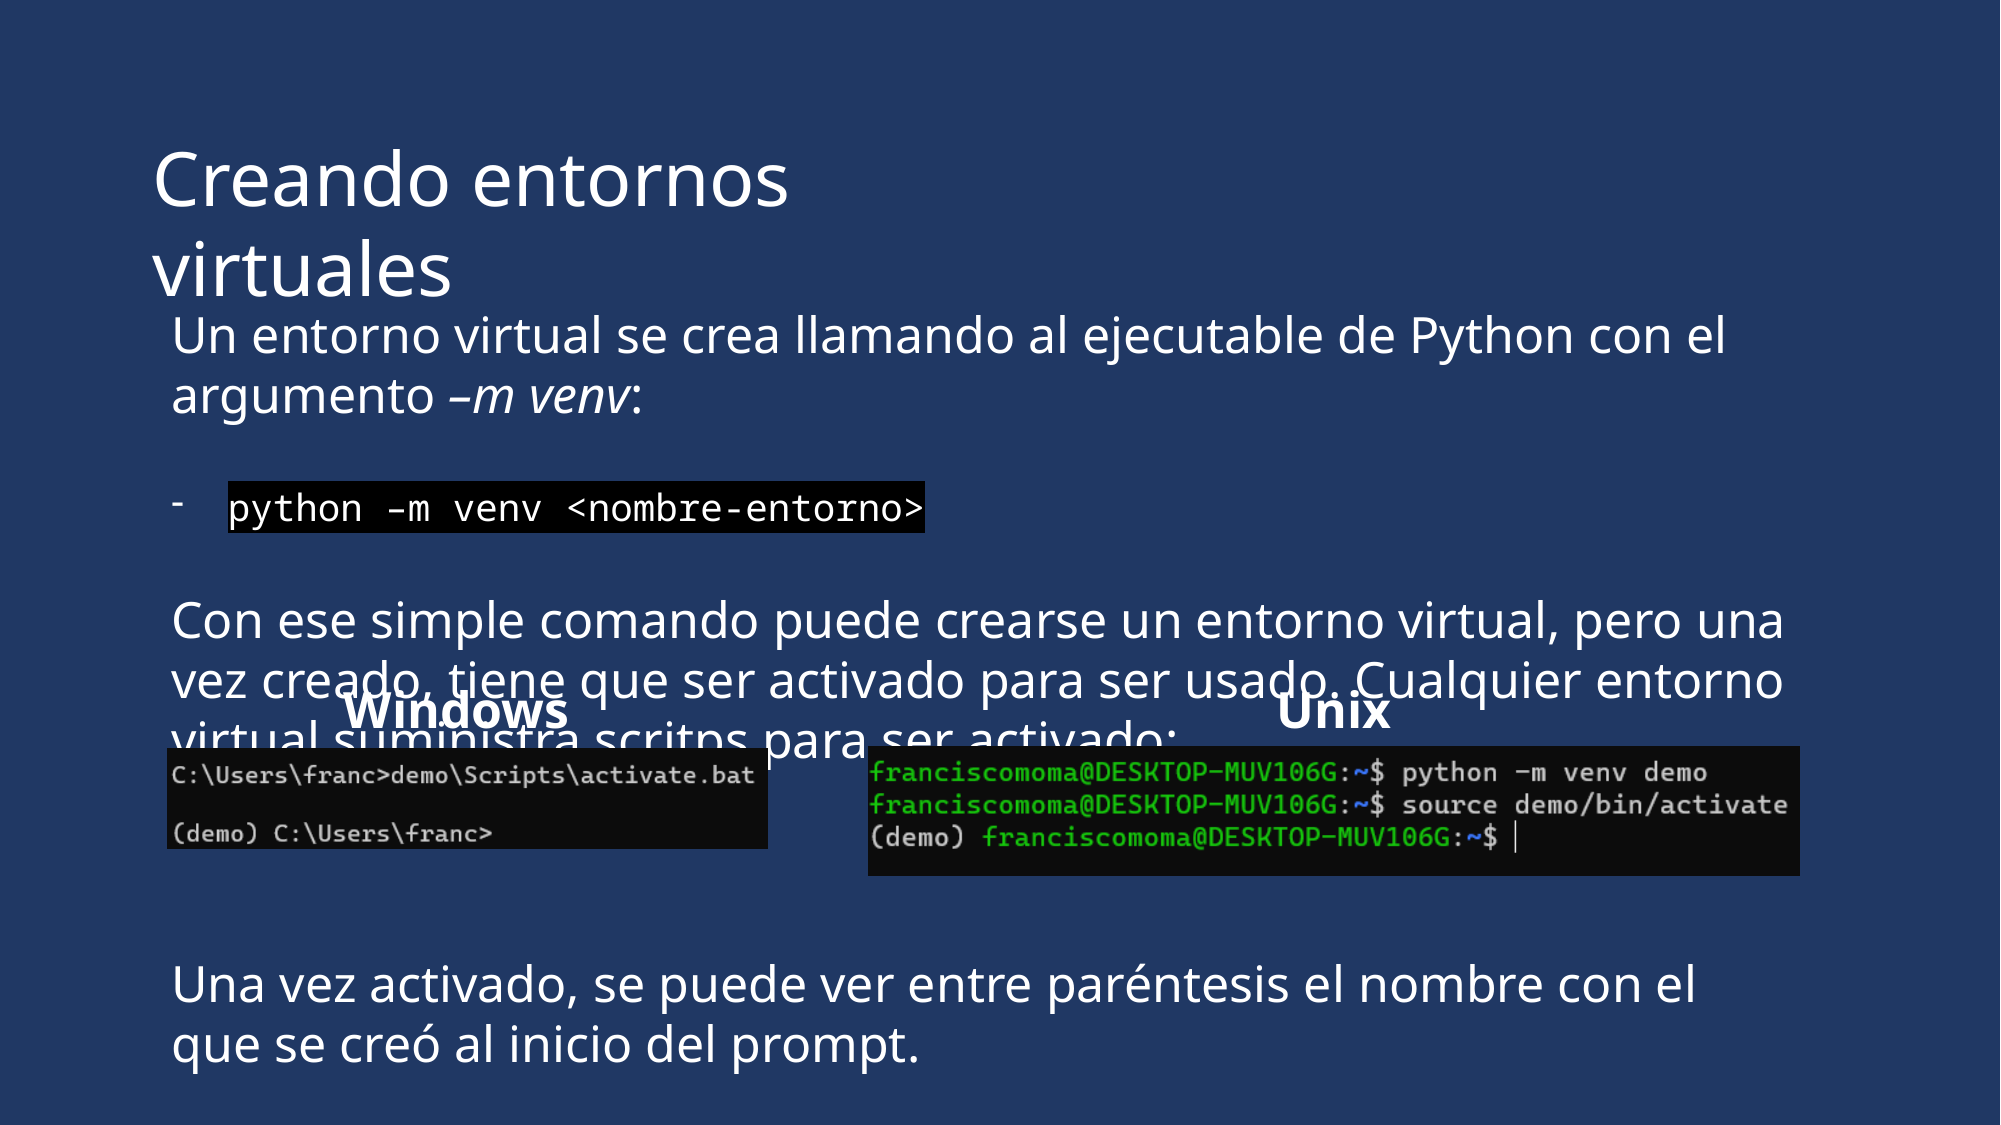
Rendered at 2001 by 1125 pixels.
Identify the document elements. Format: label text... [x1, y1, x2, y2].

text_box Unix [1199, 670, 1469, 746]
text_box Un entorno virtual se crea llamando al ejecutable de Python con el argumento –m venv: python –m venv <nombre-entorno> Con ese simple comando puede crearse un entorno virtual, pero una vez creado, tiene que ser activado para ser usado. Cualquier entorno virtual suministra scritps para ser activado: [156, 296, 1833, 897]
picture [167, 748, 768, 849]
text_box Windows [264, 670, 649, 746]
text_box Una vez activado, se puede ver entre paréntesis el nombre con el que se creó al inicio del prompt. [156, 944, 1773, 1080]
picture [868, 746, 1800, 876]
text_box Creando entornos virtuales [138, 124, 1010, 320]
